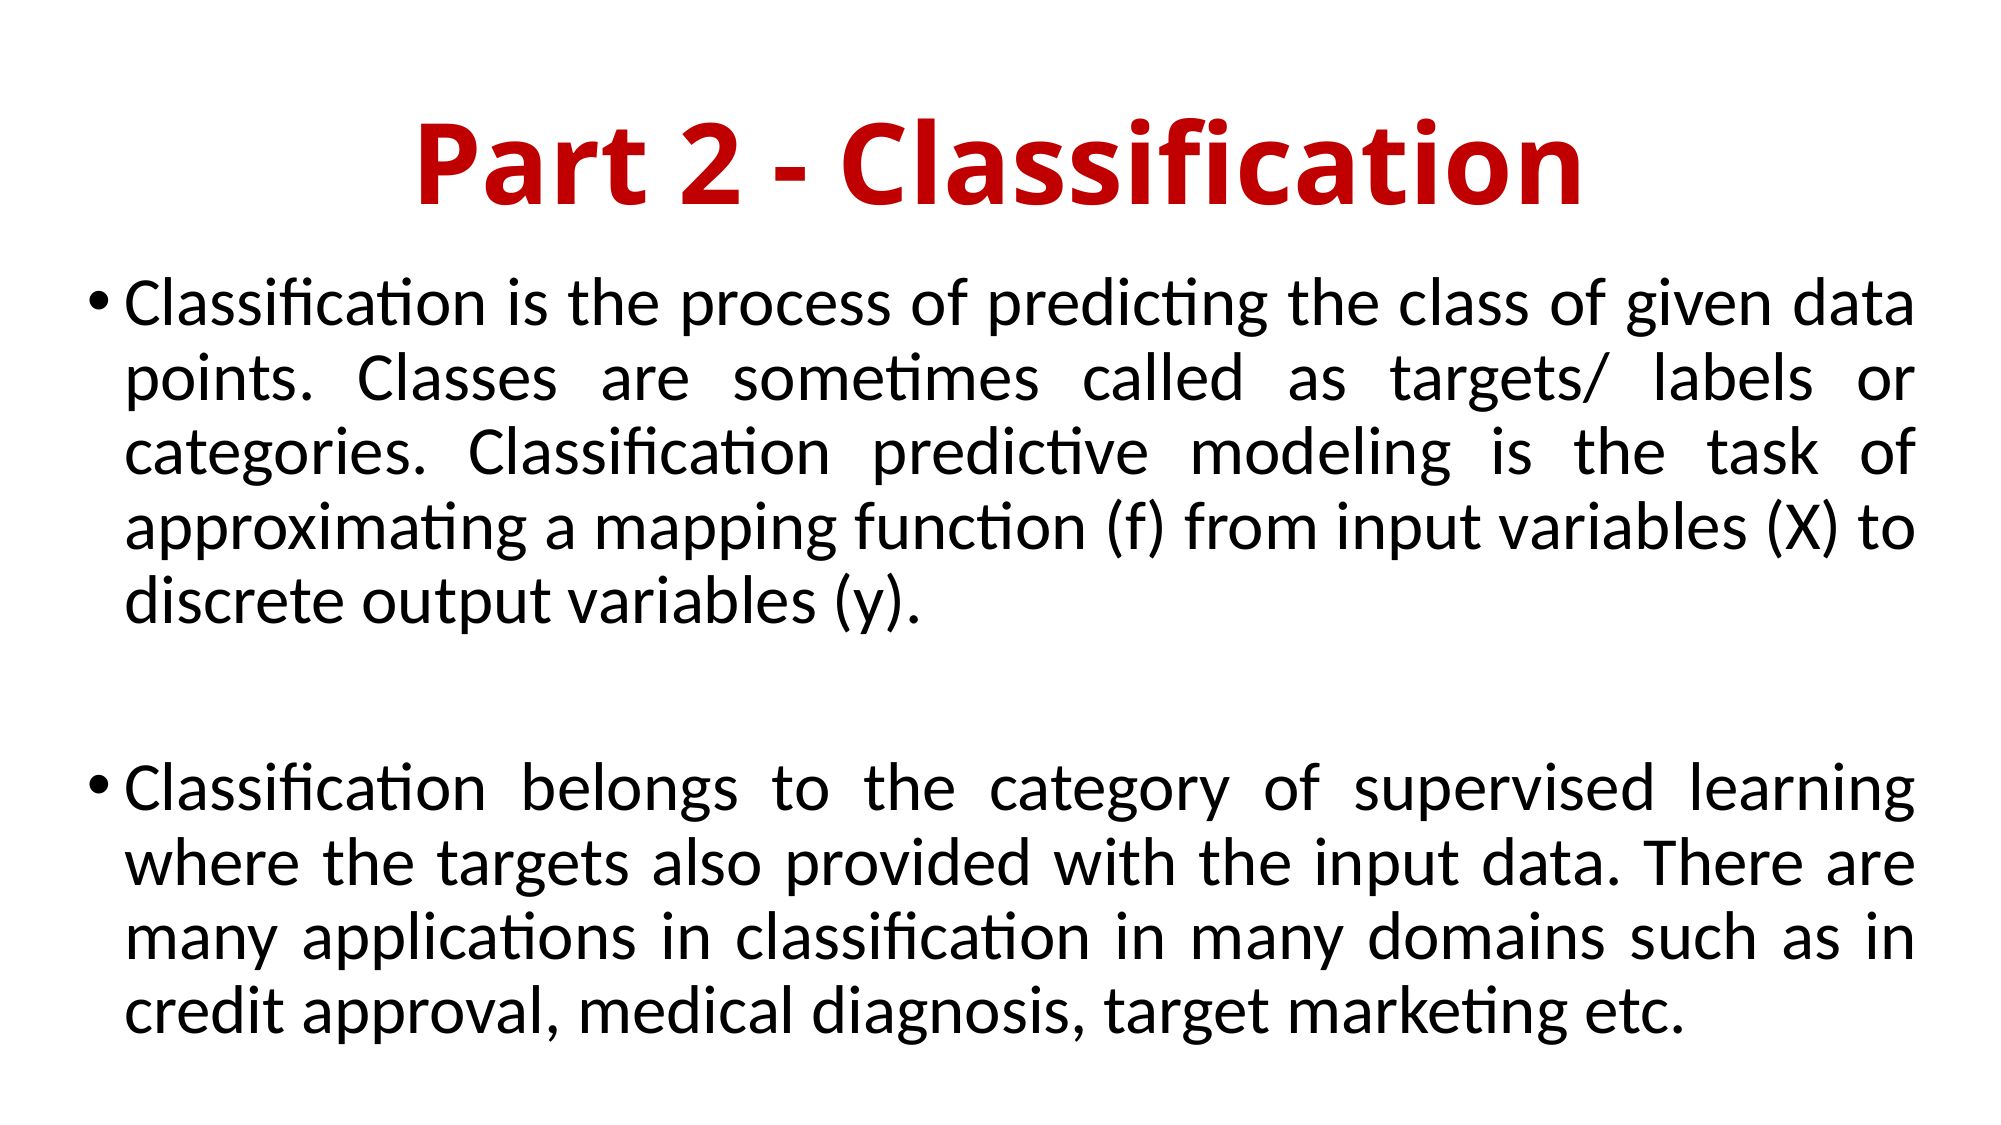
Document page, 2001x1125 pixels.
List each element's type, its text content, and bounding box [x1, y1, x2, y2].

title Part 2 - Classification [137, 59, 1863, 258]
list Classification is the process of predicting the class of given data points. Classes are sometimes called as targets/ labels or categories. Classification predictive modeling is the task of approximating a mapping function (f) from input variables (X) to discrete output variables (y). Classification belongs to the category of supervised learning where the targets also provided with the input data. There are many applications in classification in many domains such as in credit approval, medical diagnosis, target marketing etc. [71, 258, 1934, 1066]
